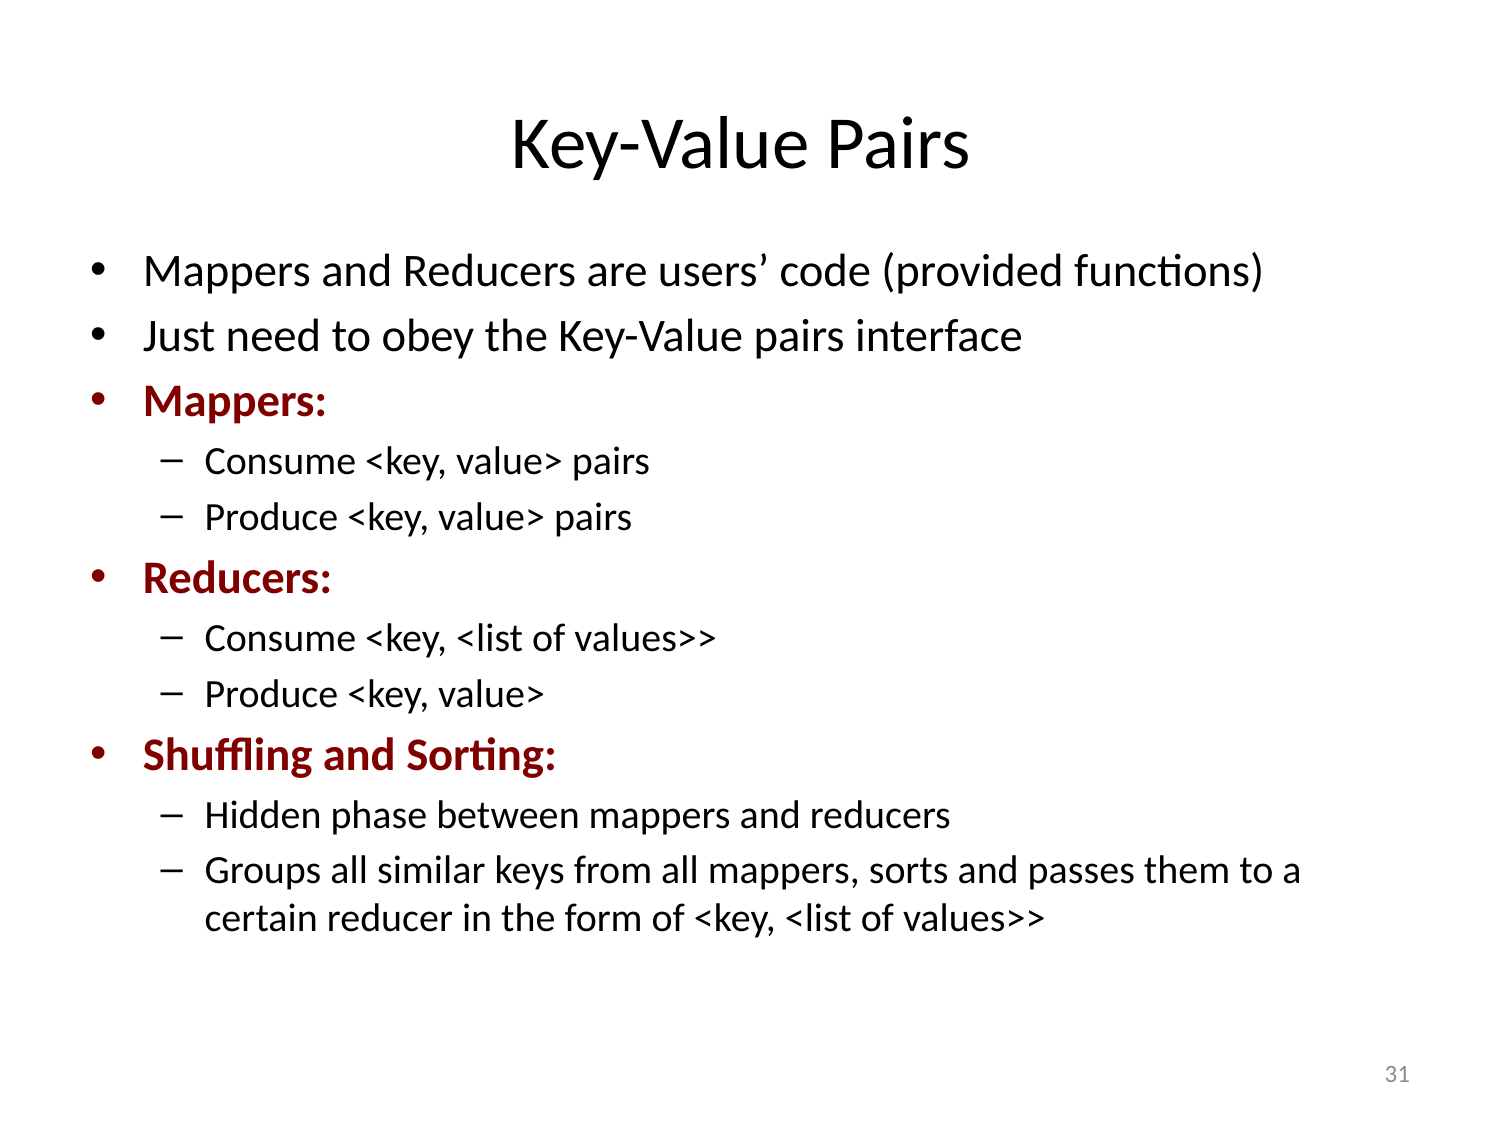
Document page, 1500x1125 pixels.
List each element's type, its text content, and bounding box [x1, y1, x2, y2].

title Key-Value Pairs [75, 45, 1425, 232]
list Mappers and Reducers are users’ code (provided functions) Just need to obey the Key-Value pairs interface Mappers: Consume <key, value> pairs Produce <key, value> pairs Reducers: Consume <key, <list of values>> Produce <key, value> Shuffling and Sorting: Hidden phase between mappers and reducers Groups all similar keys from all mappers, sorts and passes them to a certain reducer in the form of <key, <list of values>> [75, 232, 1433, 950]
slide_number 31 [1074, 1042, 1425, 1103]
